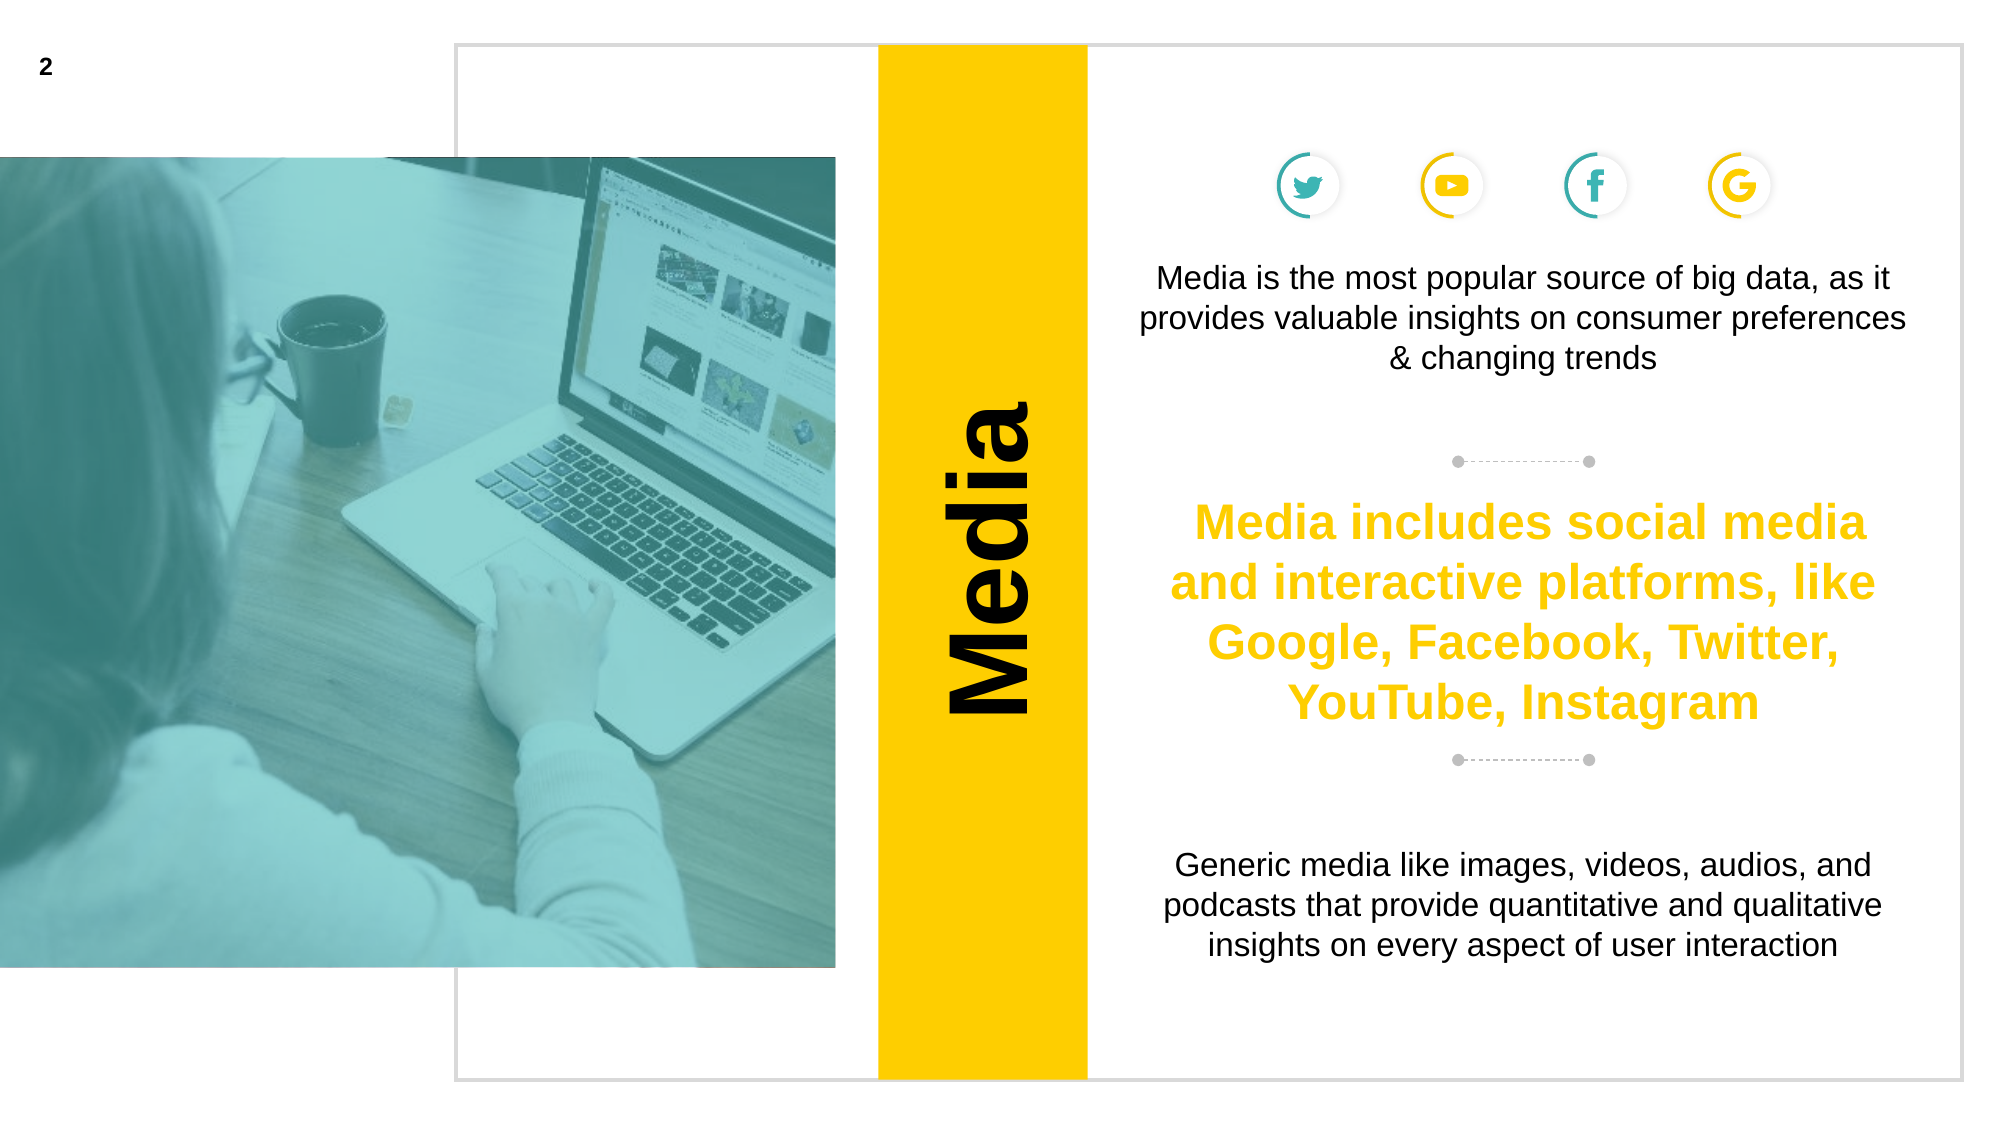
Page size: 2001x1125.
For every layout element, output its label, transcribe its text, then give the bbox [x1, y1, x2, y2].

picture [0, 157, 836, 968]
slide_number 2 [10, 35, 82, 96]
text_box [1088, 45, 1962, 1080]
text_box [878, 45, 1088, 1080]
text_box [1110, 152, 1937, 973]
text_box [456, 45, 878, 1080]
